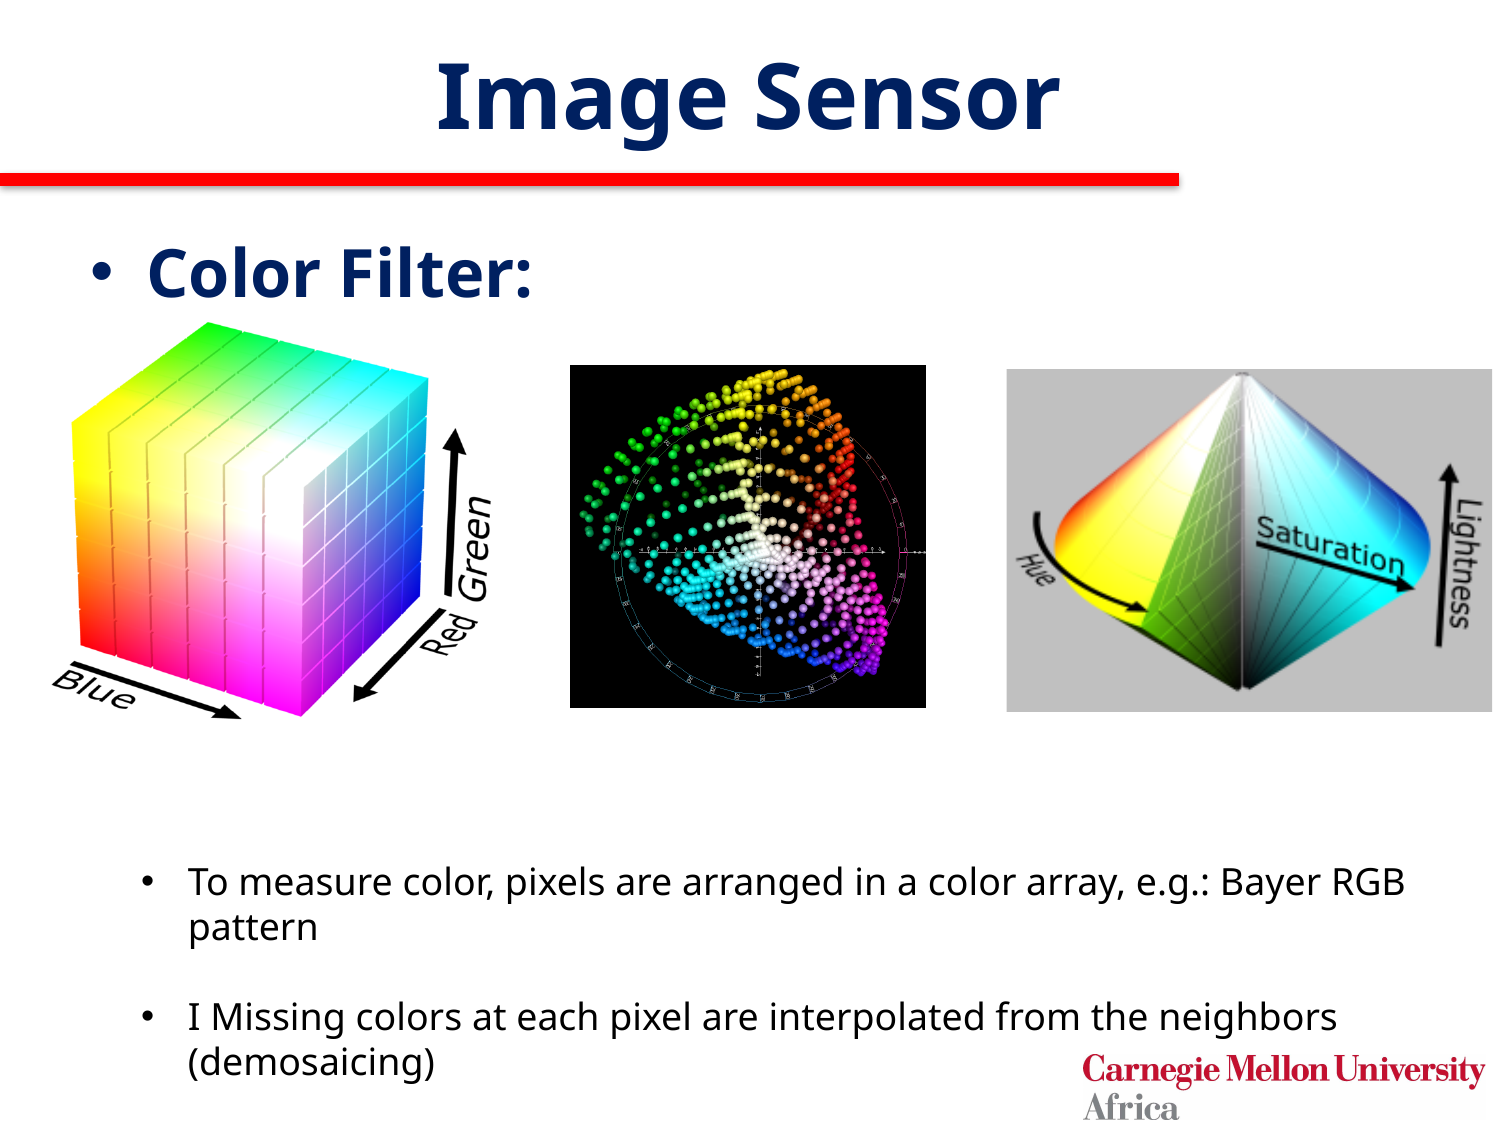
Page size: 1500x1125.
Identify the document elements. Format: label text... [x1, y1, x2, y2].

picture [41, 314, 494, 728]
title Image Sensor [75, 0, 1425, 187]
picture [1083, 1054, 1486, 1120]
picture [570, 365, 926, 708]
list Color Filter: [75, 223, 1425, 966]
picture [1006, 369, 1493, 712]
text_box To measure color, pixels are arranged in a color array, e.g.: Bayer RGB pattern I Missing colors at each pixel are interpolated from the neighbors (demosaicing) [126, 850, 1425, 1091]
